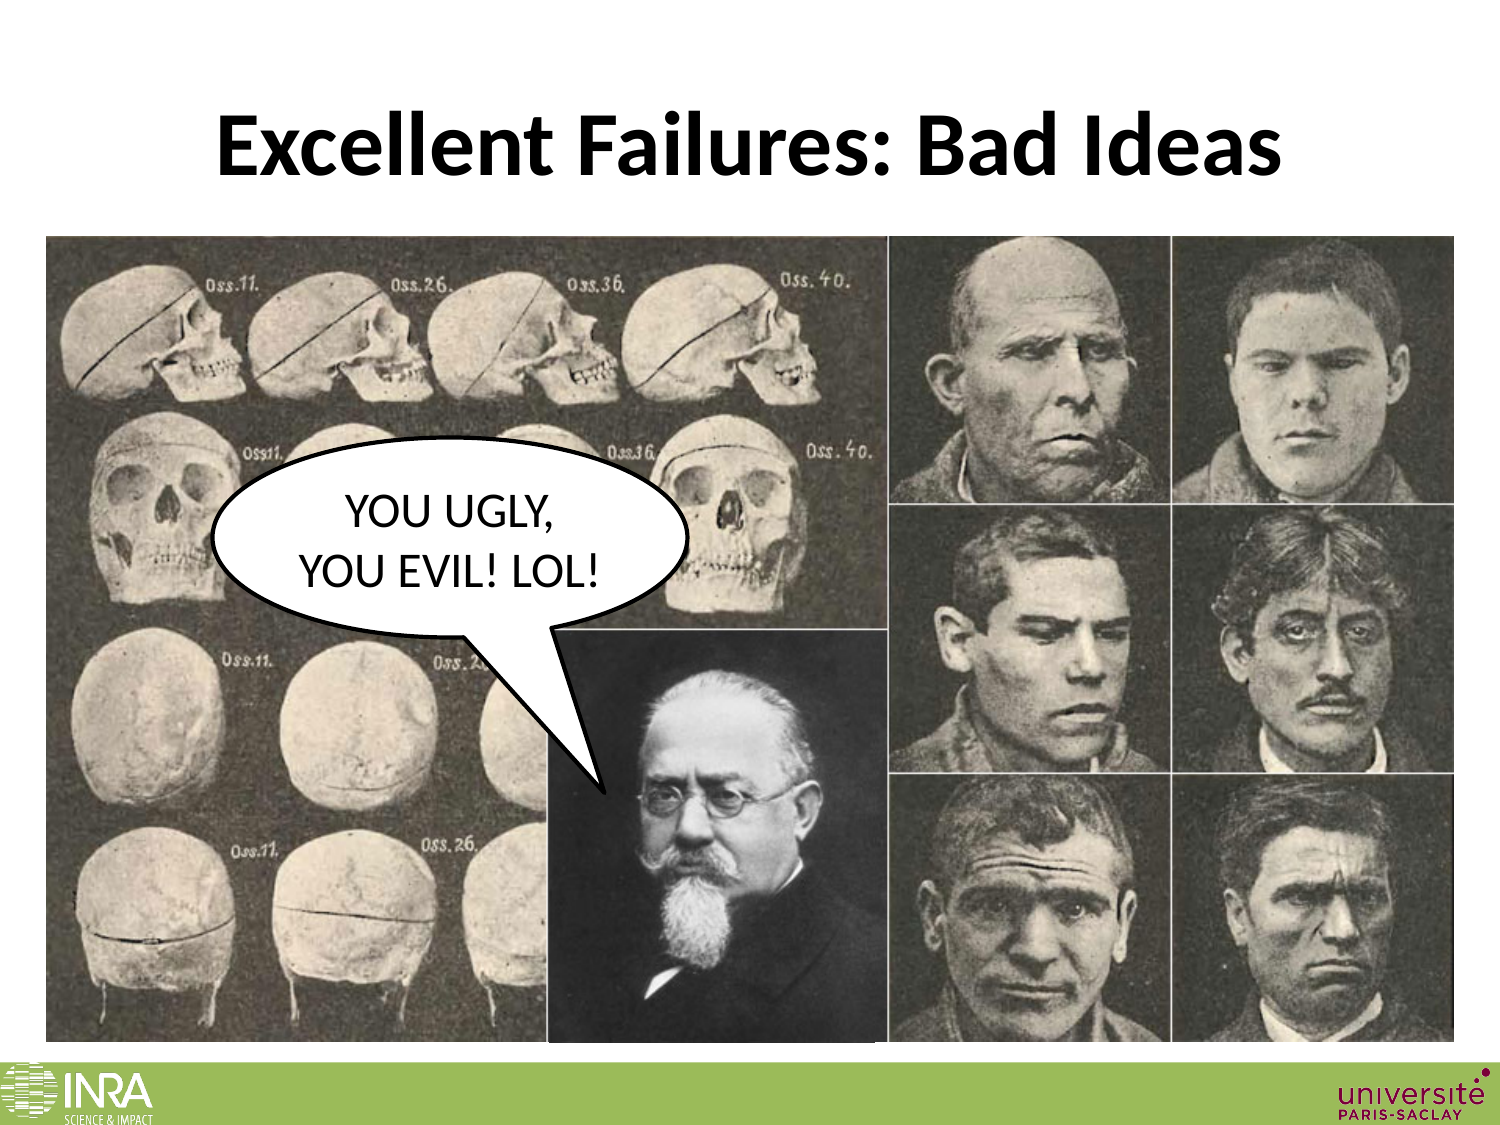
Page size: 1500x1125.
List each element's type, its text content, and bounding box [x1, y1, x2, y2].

title Excellent Failures: Bad Ideas [75, 45, 1425, 233]
picture [46, 236, 1454, 1043]
picture [1339, 1068, 1490, 1120]
picture [0, 1062, 153, 1125]
